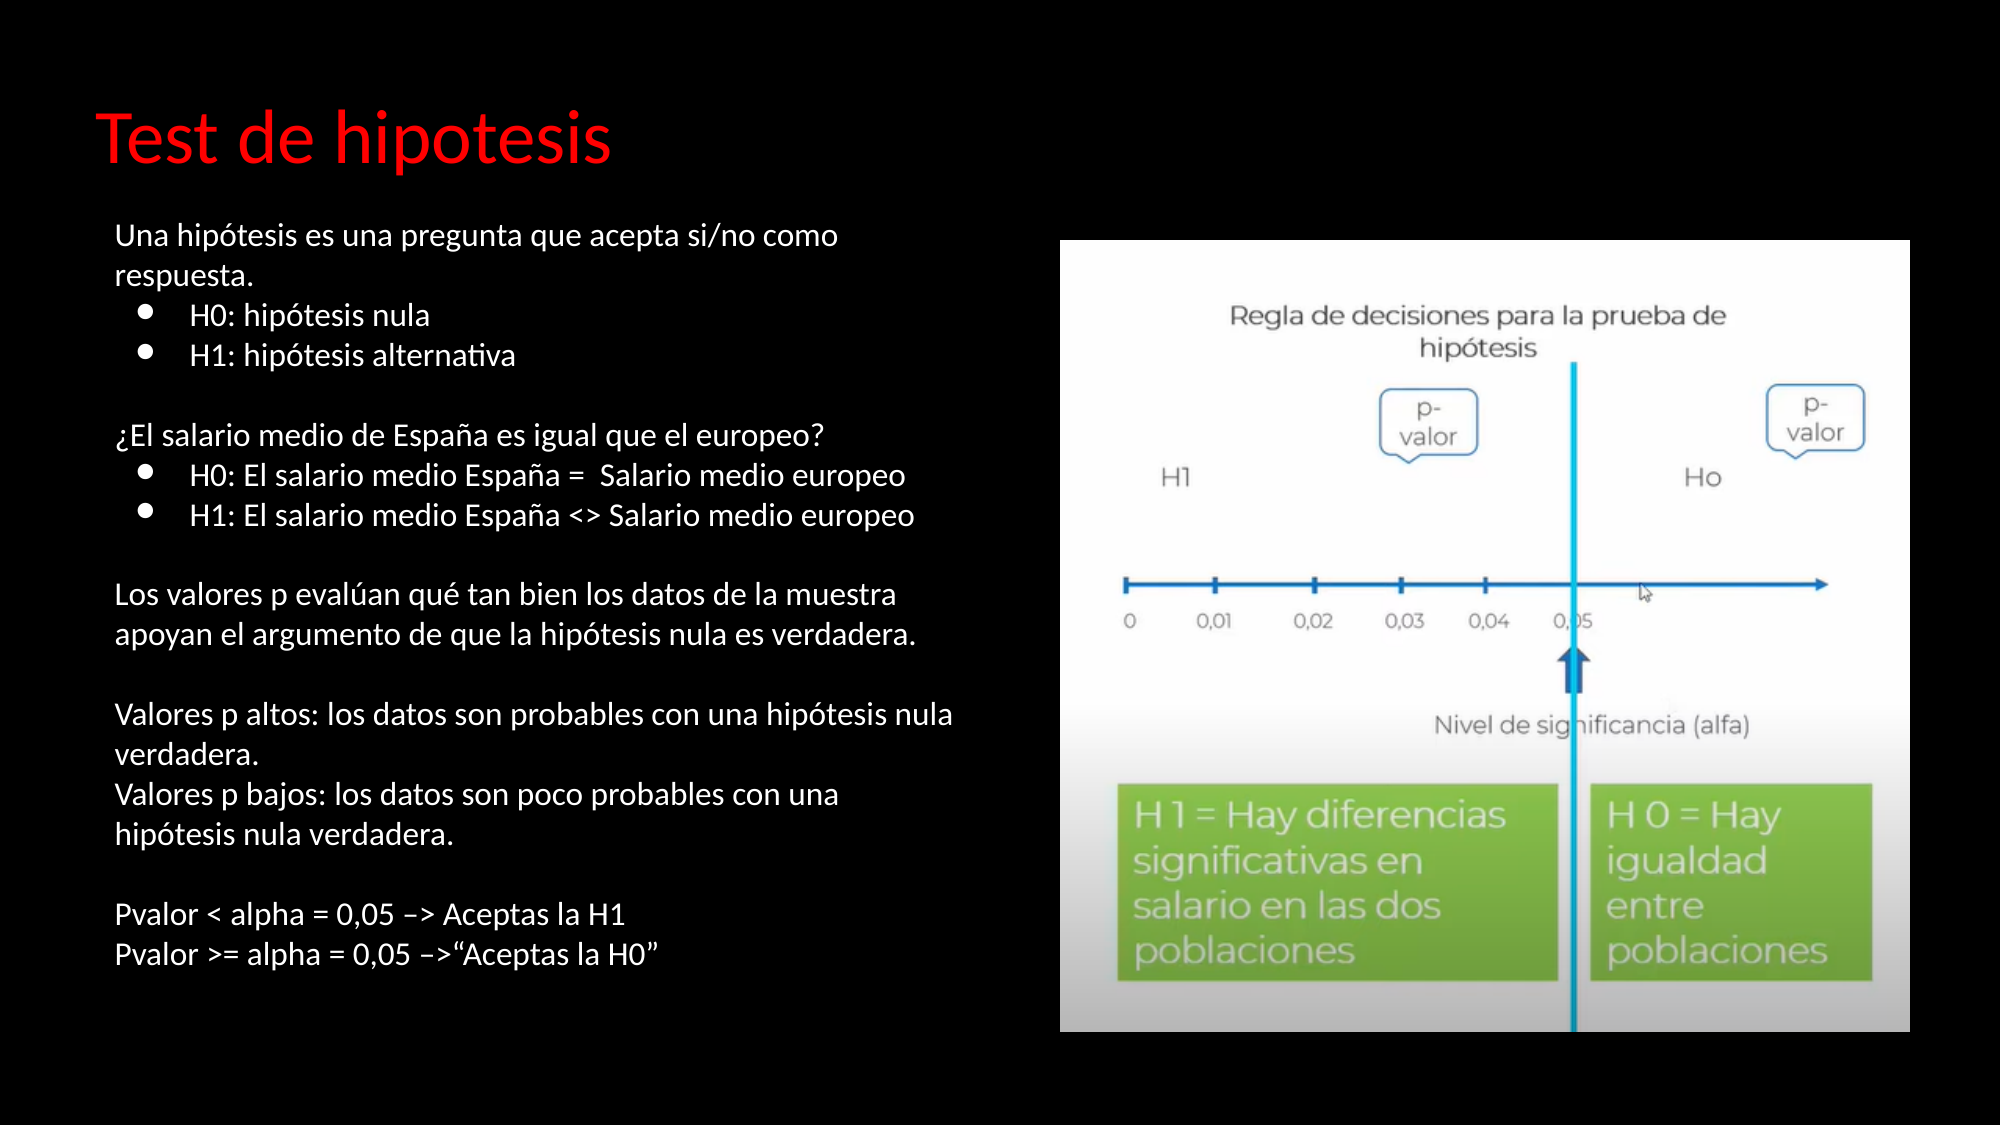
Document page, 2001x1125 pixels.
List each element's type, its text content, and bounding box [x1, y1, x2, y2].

picture [1060, 240, 1910, 1032]
text_box Una hipótesis es una pregunta que acepta si/no como respuesta. H0: hipótesis nula H1: hipótesis alternativa ¿El salario medio de España es igual que el europeo? H0: El salario medio España = Salario medio europeo H1: El salario medio España <> Salario medio europeo Los valores p evalúan qué tan bien los datos de la muestra apoyan el argumento de que la hipótesis nula es verdadera. Valores p altos: los datos son probables con una hipótesis nula verdadera. Valores p bajos: los datos son poco probables con una hipótesis nula verdadera. Pvalor < alpha = 0,05 –> Aceptas la H1 Pvalor >= alpha = 0,05 –>“Aceptas la H0” [99, 224, 980, 999]
title Test de hipotesis [80, 52, 1806, 224]
